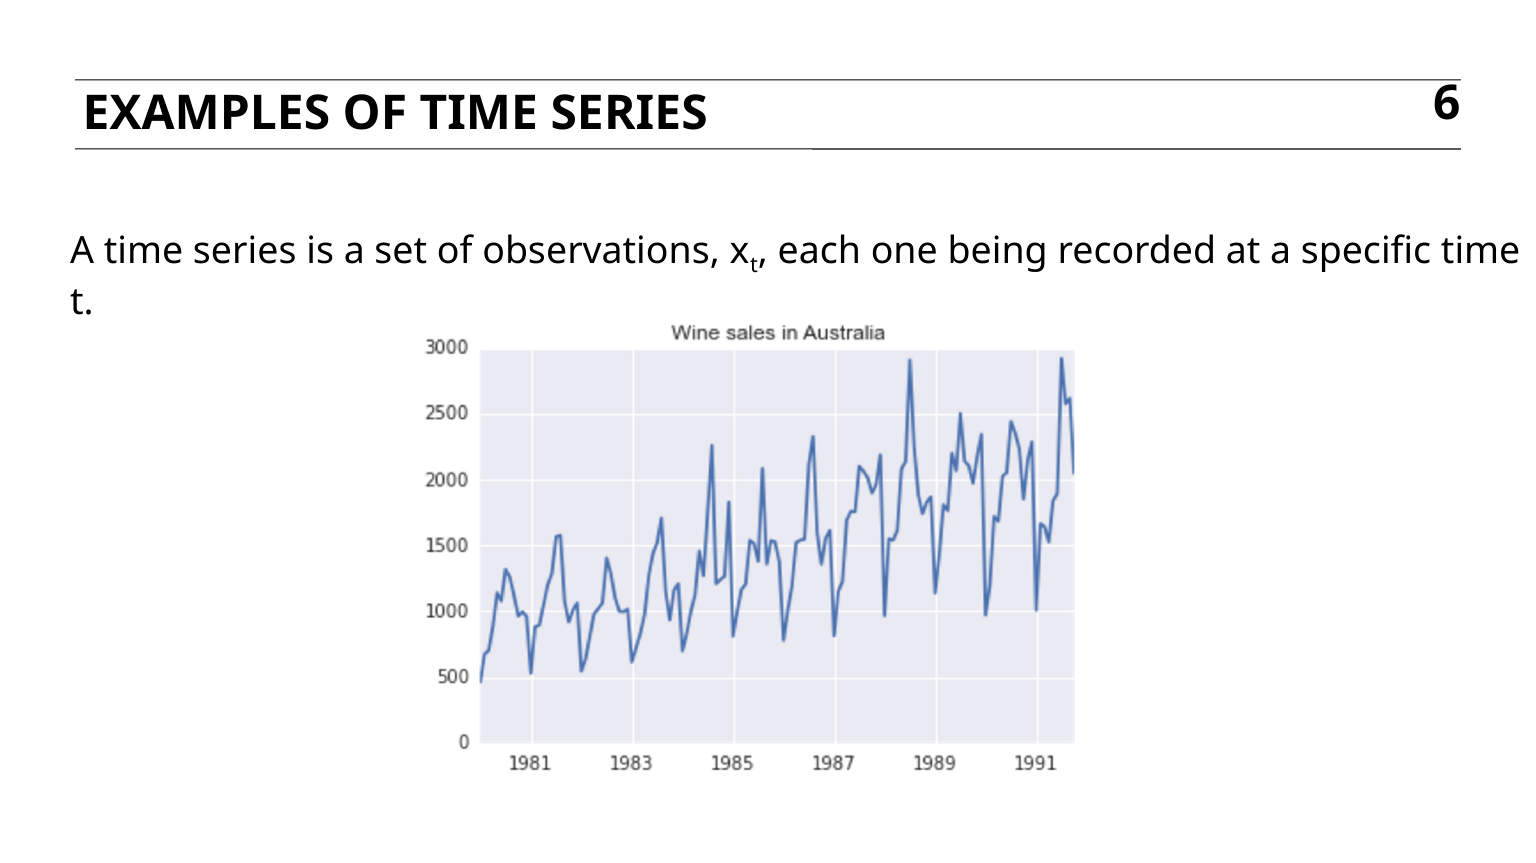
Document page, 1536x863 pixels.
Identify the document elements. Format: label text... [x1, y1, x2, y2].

list Examples of time series [67, 81, 1118, 132]
picture [398, 324, 1106, 794]
text_box A time series is a set of observations, xt, each one being recorded at a specific time t. [55, 218, 1536, 420]
slide_number 6 [1419, 86, 1461, 138]
